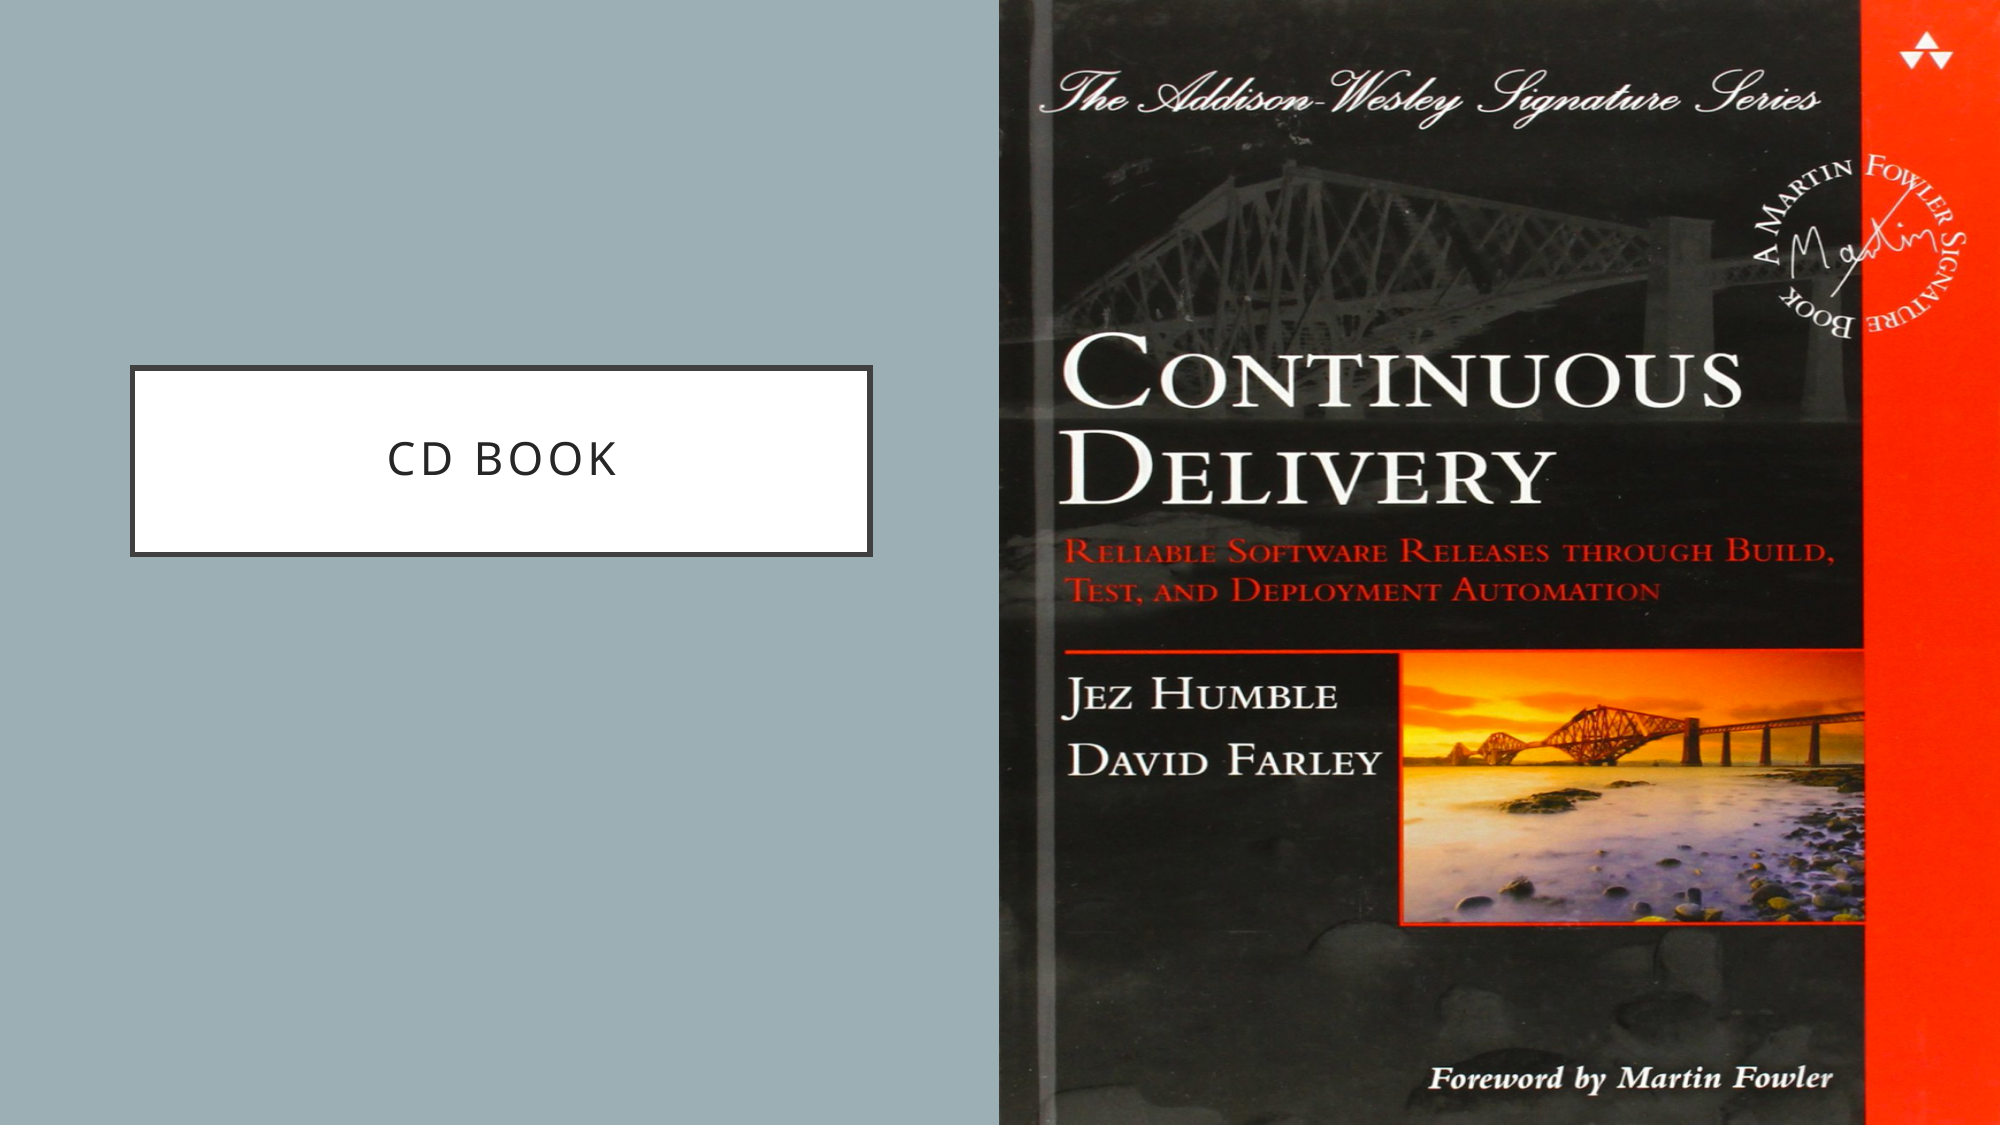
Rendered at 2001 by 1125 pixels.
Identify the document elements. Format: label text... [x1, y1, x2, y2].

title CD Book [130, 365, 873, 557]
picture [999, 0, 2000, 1125]
